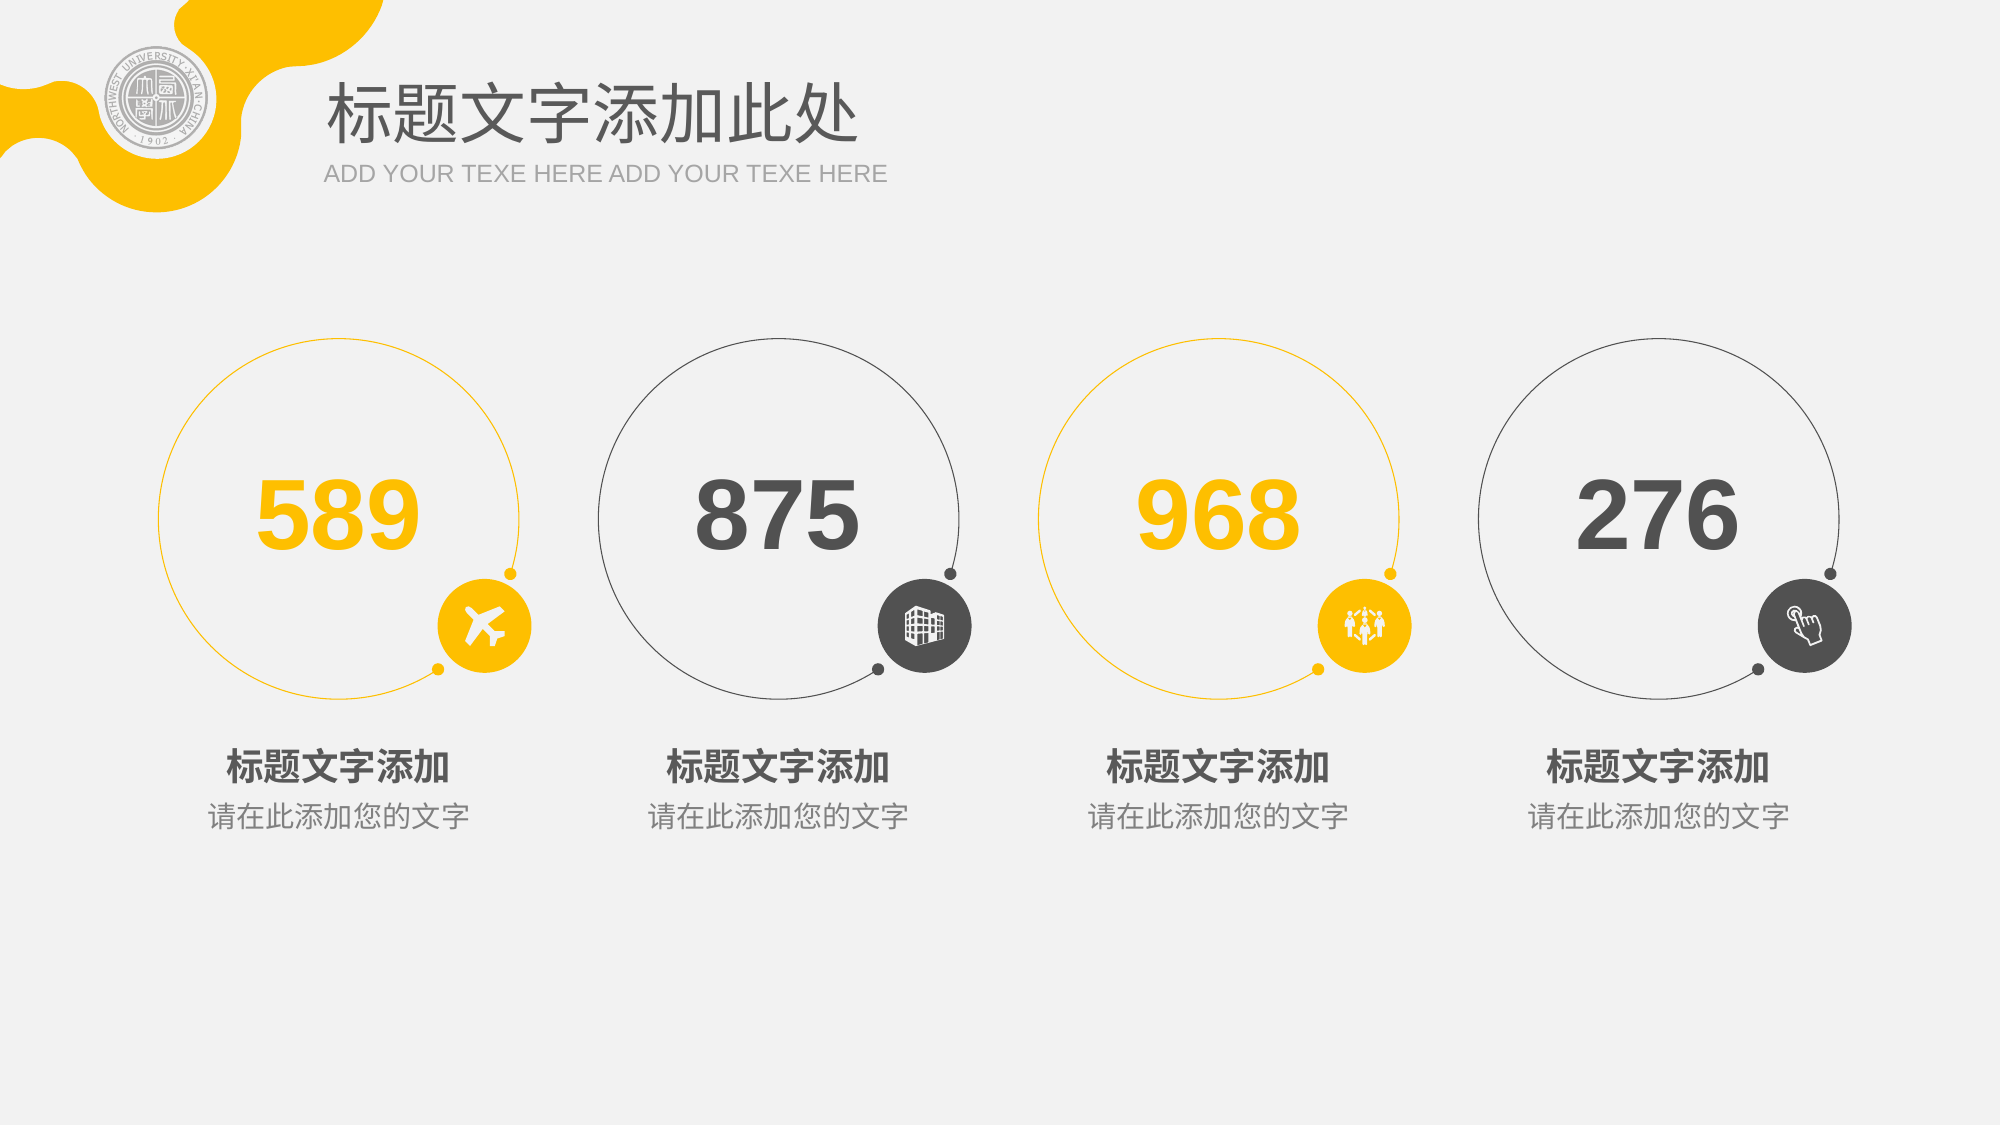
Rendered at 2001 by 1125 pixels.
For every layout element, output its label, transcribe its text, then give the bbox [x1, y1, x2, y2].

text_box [575, 726, 982, 838]
picture [93, 33, 223, 168]
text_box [1478, 338, 1852, 700]
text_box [1015, 726, 1422, 838]
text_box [158, 338, 532, 700]
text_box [1455, 726, 1862, 838]
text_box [598, 338, 972, 700]
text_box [135, 726, 542, 838]
text_box [0, 0, 191, 100]
text_box [0, 0, 385, 214]
text_box ADD YOUR TEXE HERE ADD YOUR TEXE HERE [308, 150, 931, 196]
text_box 标题文字添加此处 [311, 64, 875, 150]
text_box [1038, 338, 1412, 700]
